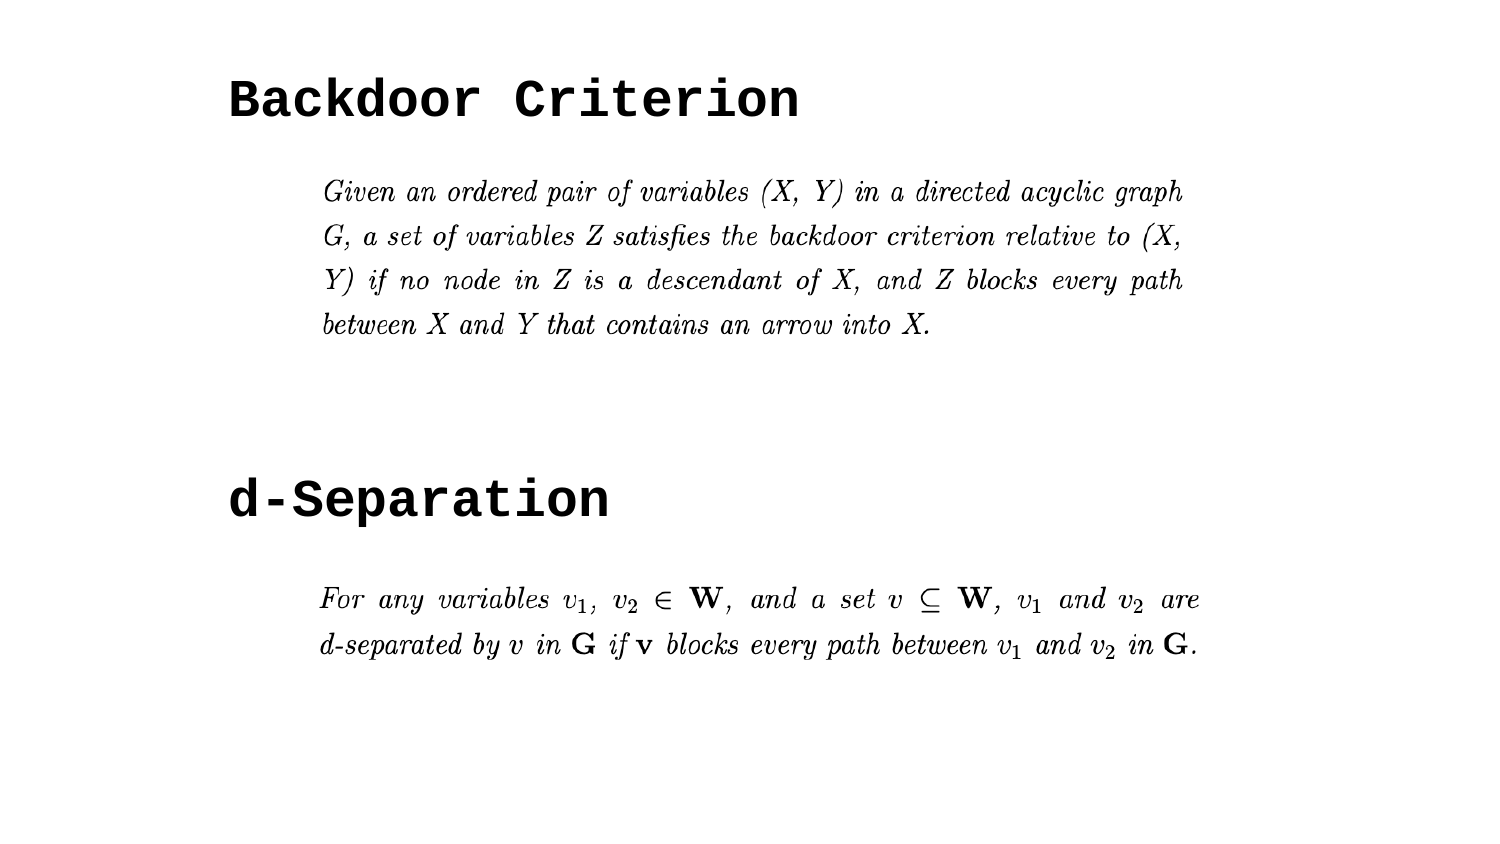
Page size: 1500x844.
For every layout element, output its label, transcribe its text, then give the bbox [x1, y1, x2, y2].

picture [287, 156, 1209, 366]
picture [291, 564, 1221, 692]
title Backdoor Criterion [213, 48, 950, 142]
title d-Separation [213, 447, 950, 542]
